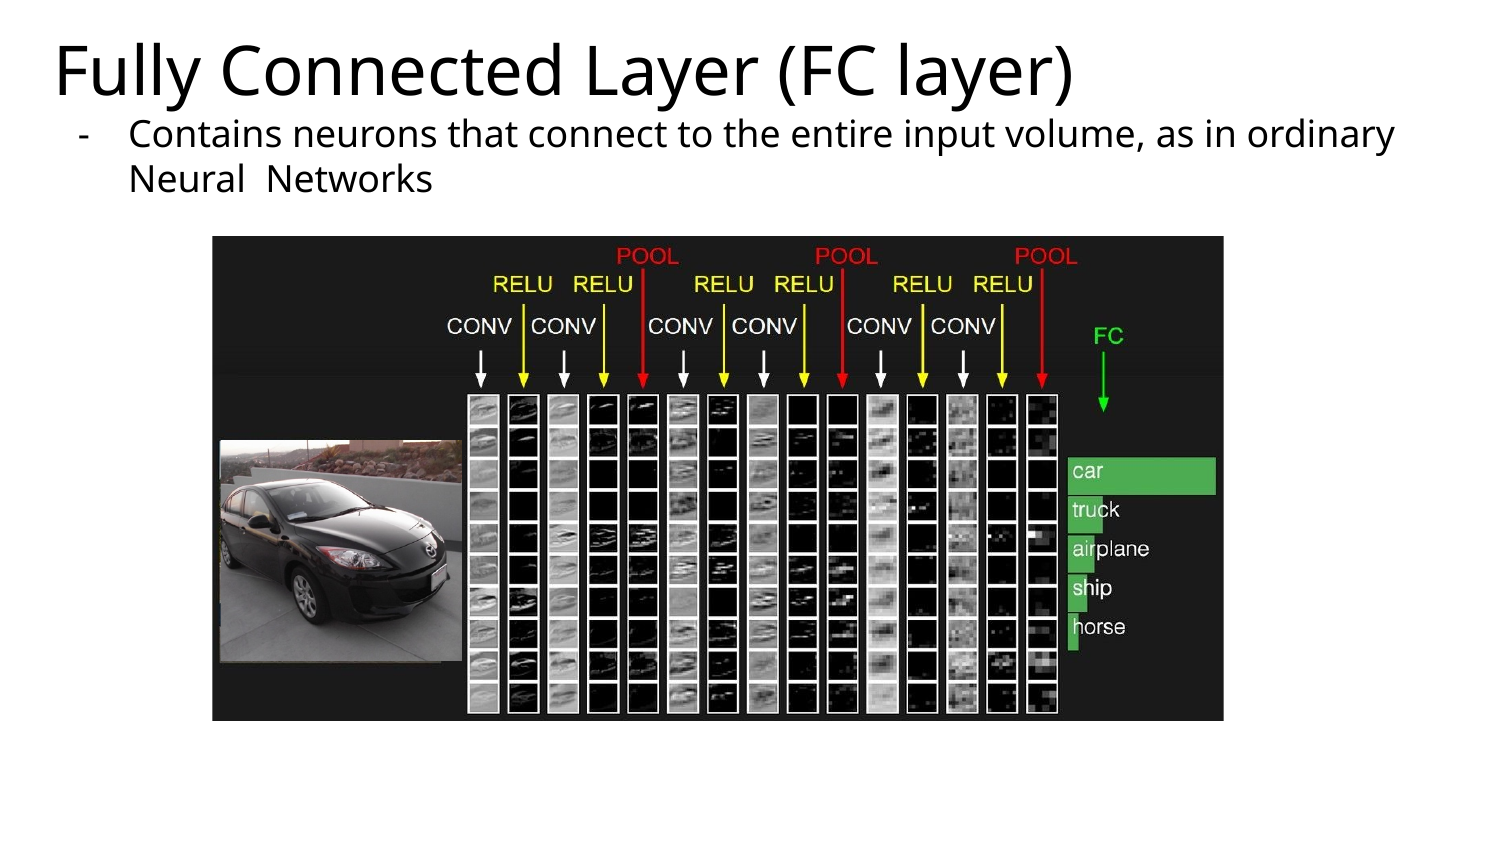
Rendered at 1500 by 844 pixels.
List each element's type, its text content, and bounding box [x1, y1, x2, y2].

title Fully Connected Layer (FC layer) - Contains neurons that connect to the entire input volume, as in ordinary Neural Networks [51, 24, 1436, 200]
text_box [220, 440, 462, 661]
text_box [212, 236, 1224, 721]
